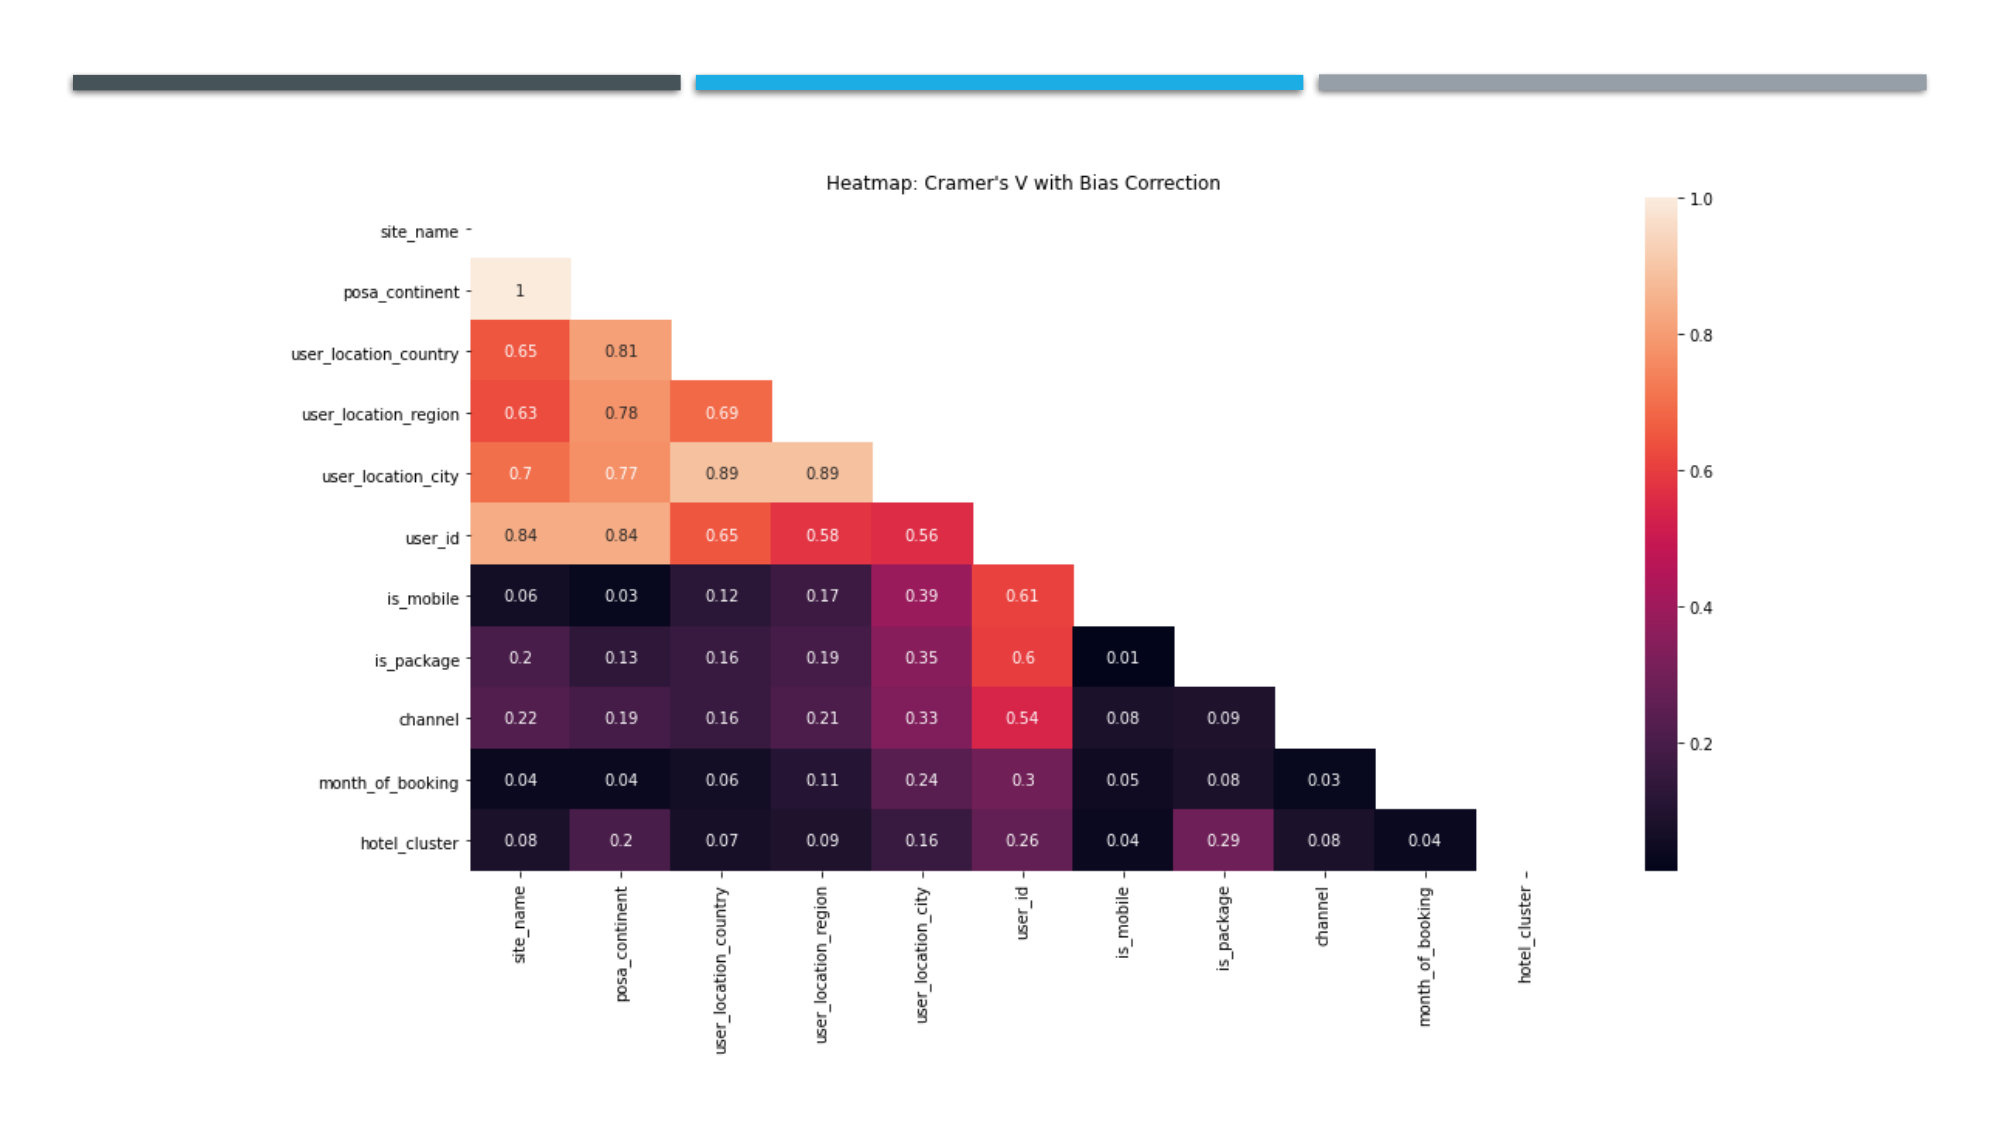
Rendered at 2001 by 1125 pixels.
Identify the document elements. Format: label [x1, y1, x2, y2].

picture [284, 159, 1784, 1072]
